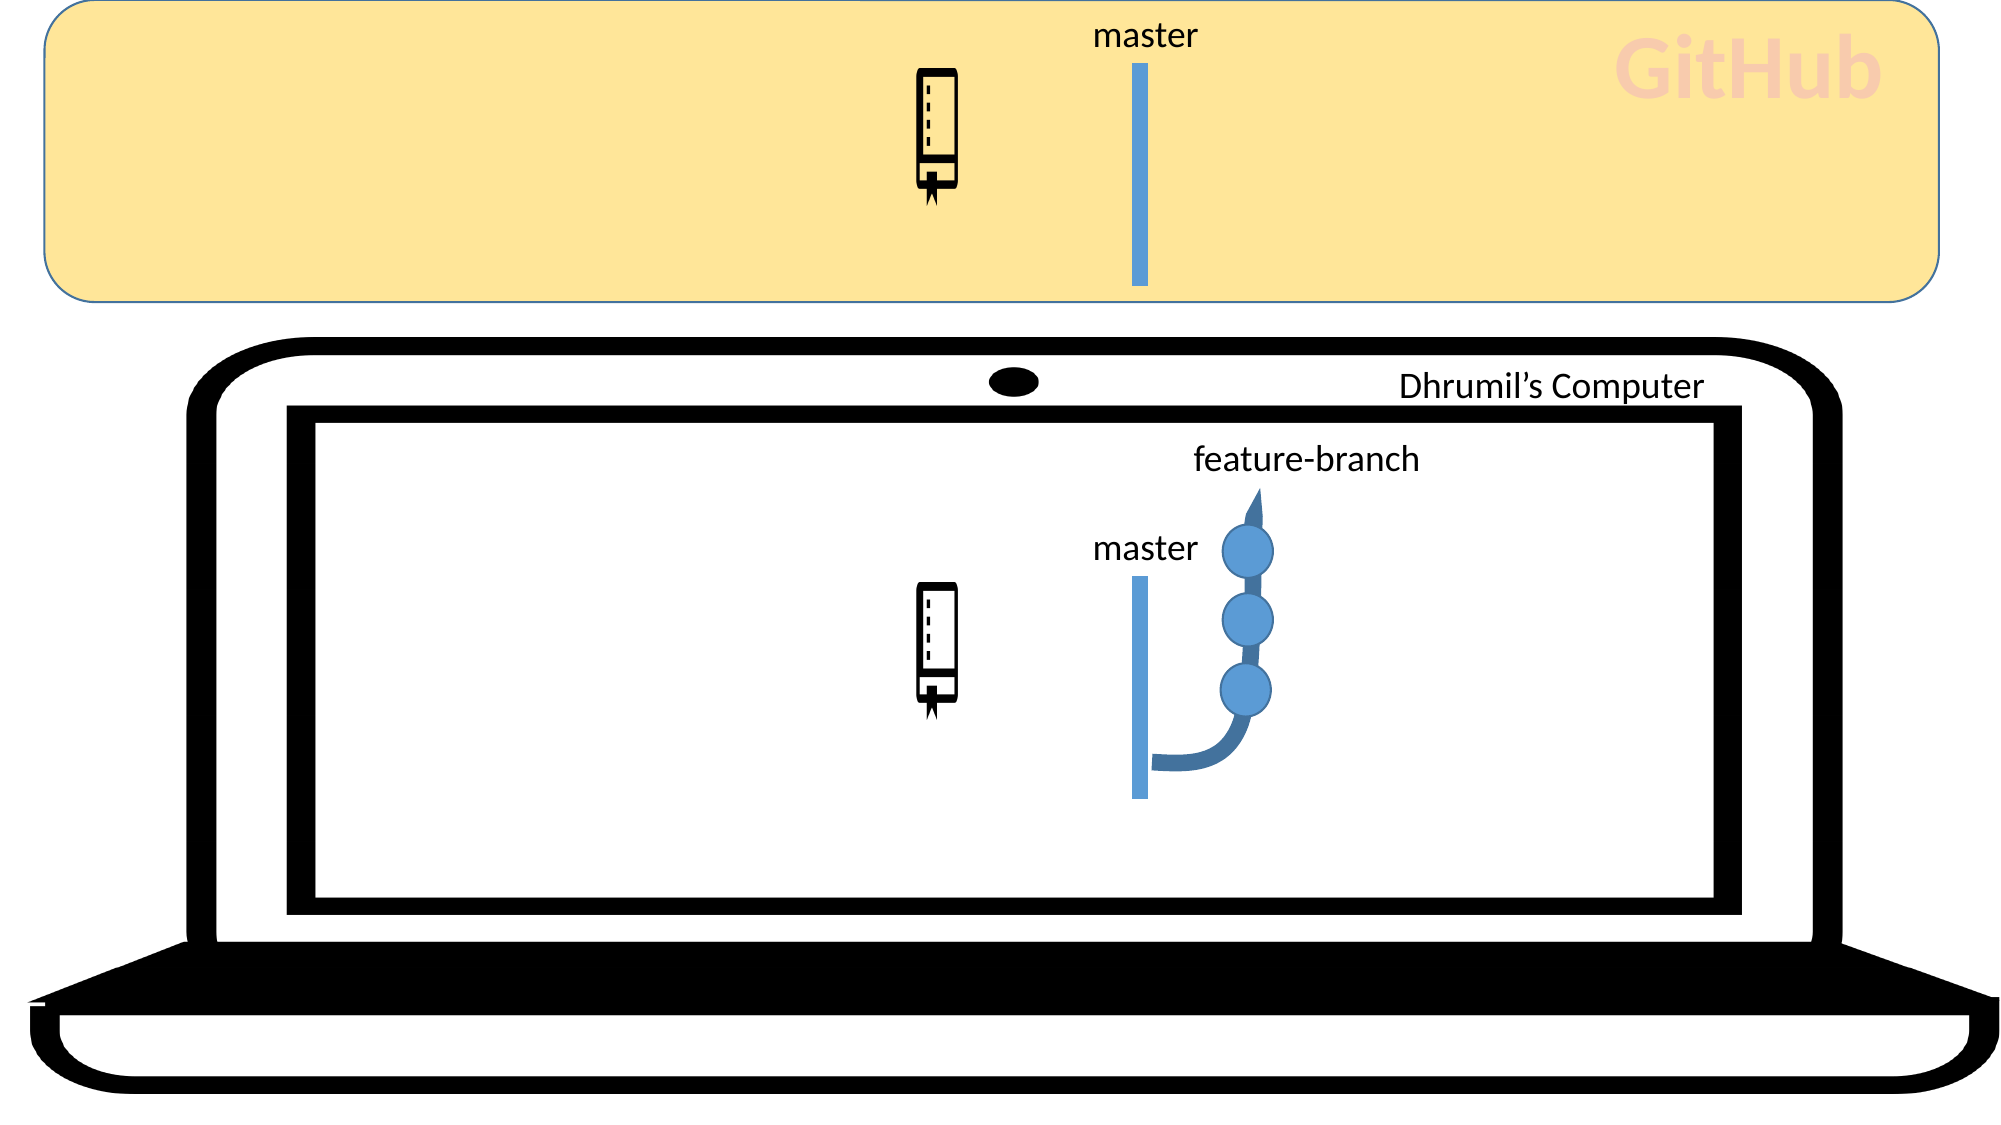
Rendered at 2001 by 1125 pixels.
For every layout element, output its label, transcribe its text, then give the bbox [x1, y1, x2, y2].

picture [826, 0, 1048, 275]
text_box [43, 0, 1940, 304]
text_box master [1077, 2, 1324, 63]
picture [27, 337, 2000, 1094]
text_box GitHub [1599, 0, 2000, 125]
